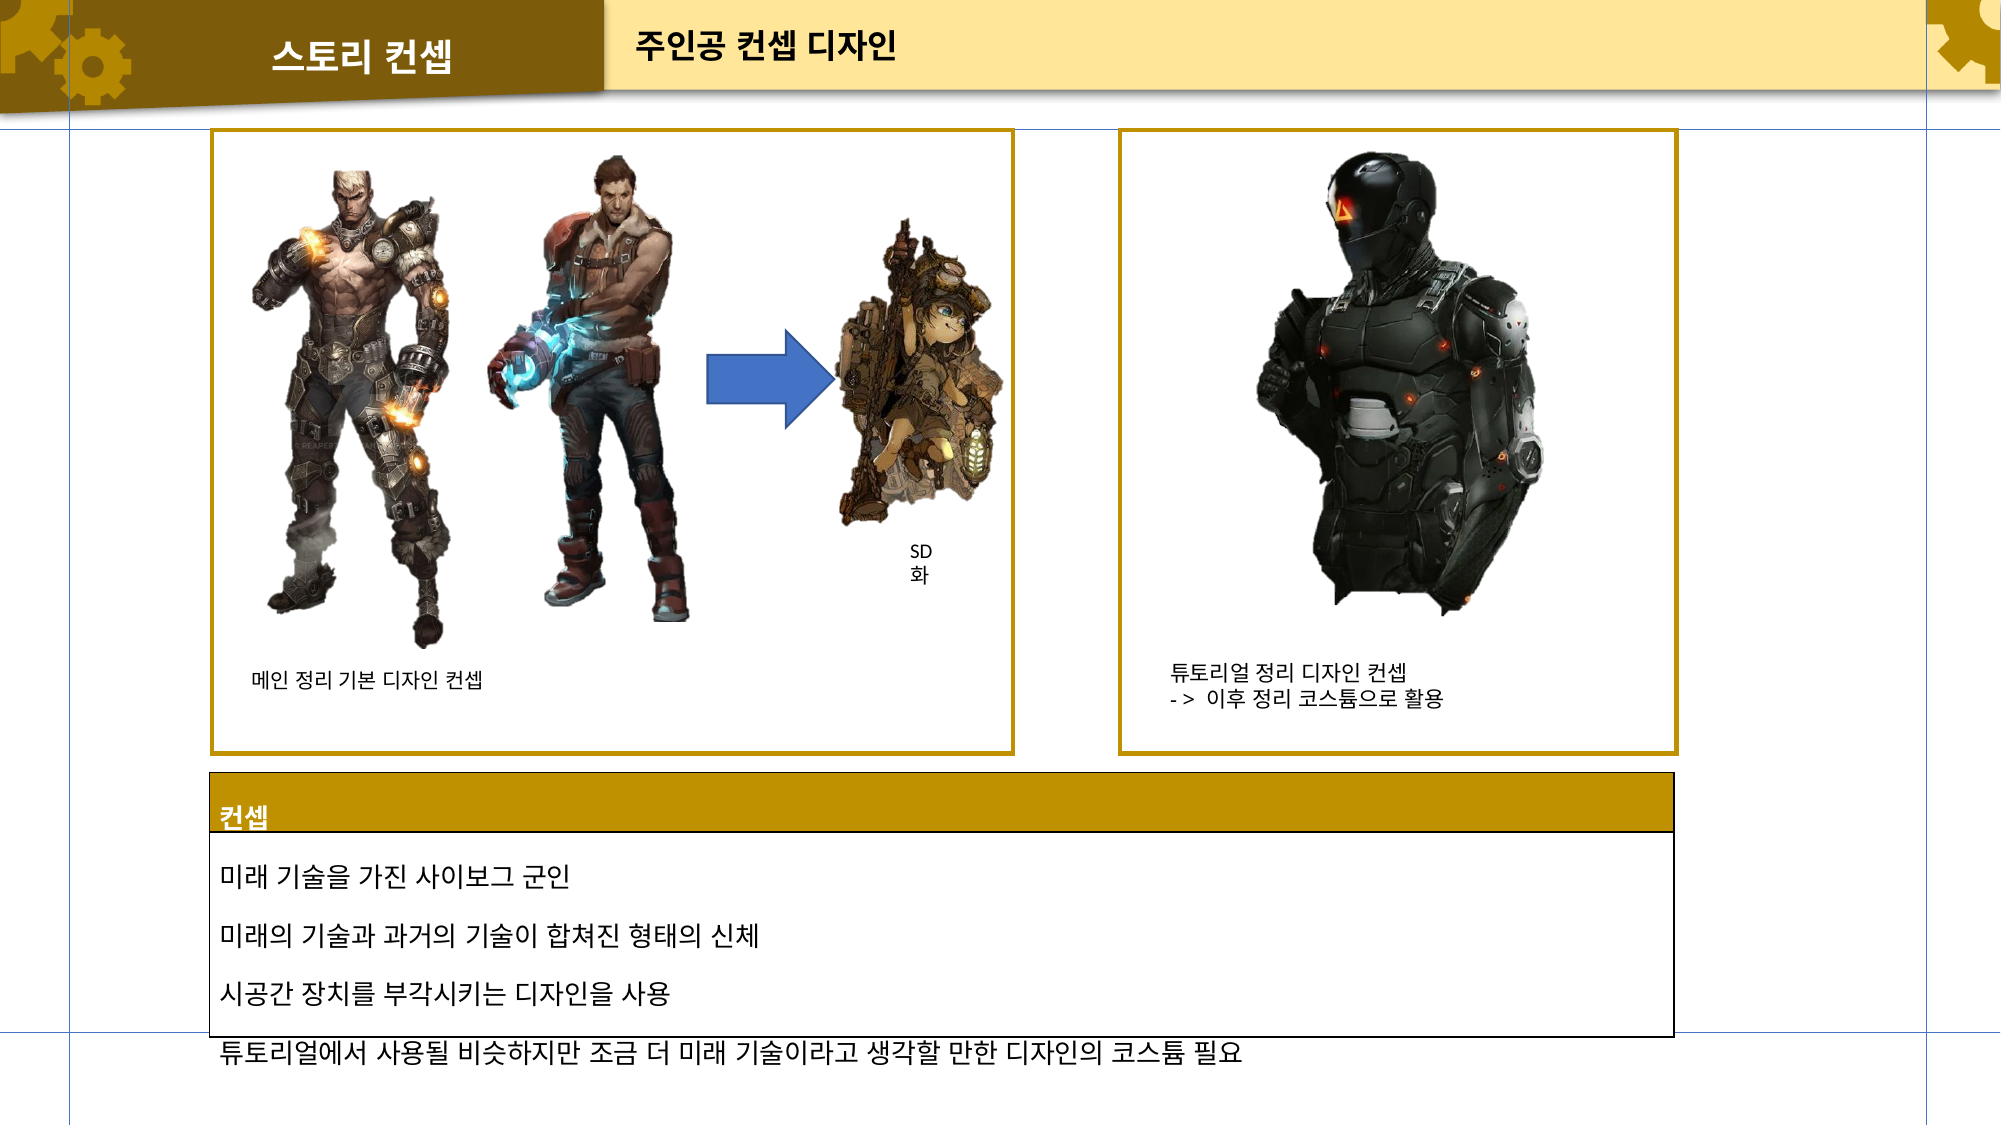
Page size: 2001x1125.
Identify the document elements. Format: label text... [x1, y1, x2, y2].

table_header 컨셉 [210, 773, 1673, 831]
table_cell 미래 기술을 가진 사이보그 군인 미래의 기술과 과거의 기술이 합쳐진 형태의 신체 시공간 장치를 부각시키는 디자인을 사용 튜토리얼에서 사용될 비슷하지만 조금 더 미래 기술이라고 생각할 만한 디자인의 코스튬 필요 [210, 833, 1673, 1036]
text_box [164, 117, 1677, 754]
title 스토리 컨셉 [137, 6, 588, 85]
list 주인공 컨셉 디자인 [621, 18, 1863, 73]
